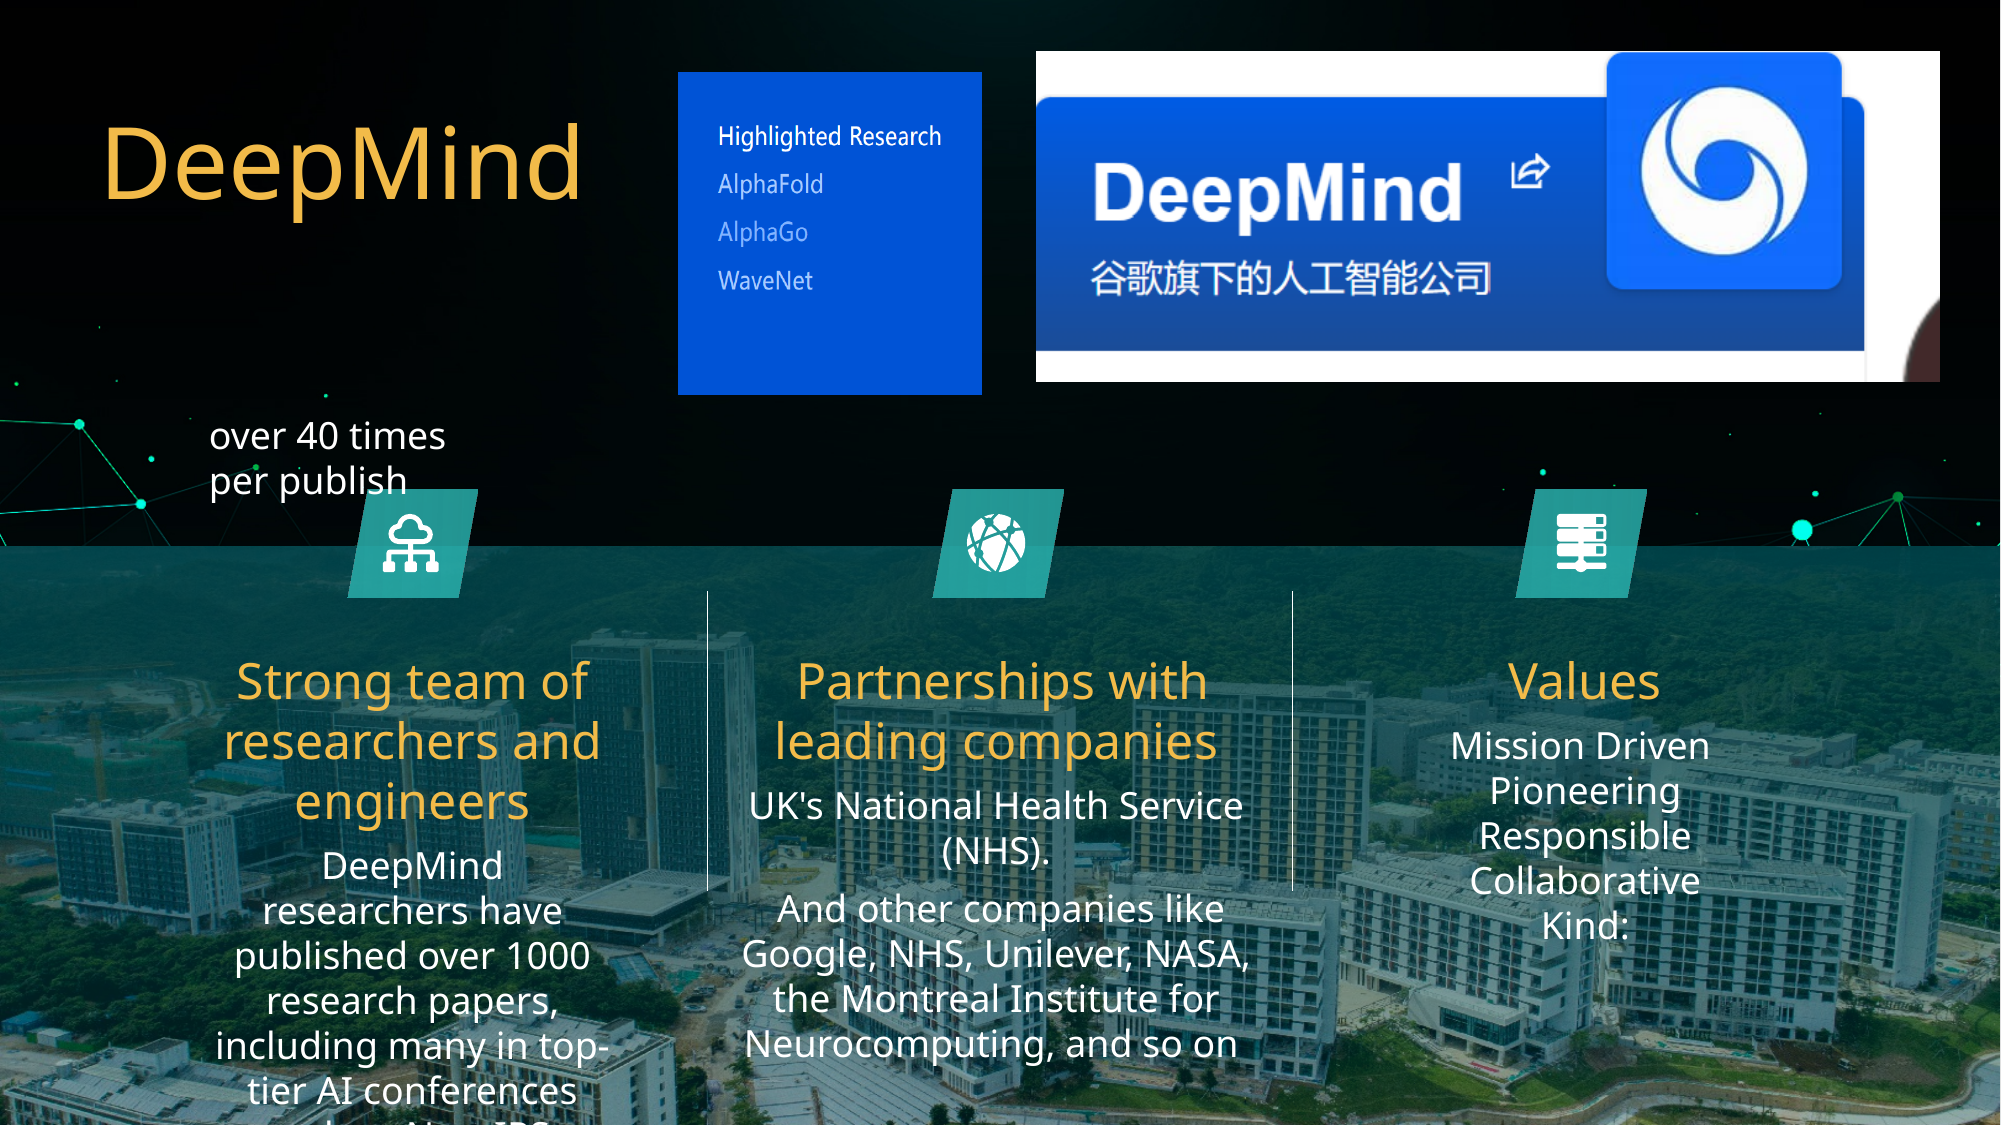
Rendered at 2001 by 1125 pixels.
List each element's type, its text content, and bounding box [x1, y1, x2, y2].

text_box Values Mission Driven Pioneering Responsible Collaborative Kind: [1371, 642, 1800, 955]
text_box [1555, 512, 1608, 574]
text_box [0, 546, 2000, 1125]
text_box [965, 513, 1027, 574]
text_box [1514, 488, 1648, 600]
text_box DeepMind [84, 92, 678, 267]
text_box [346, 510, 476, 600]
text_box [931, 488, 1065, 600]
picture [0, 0, 2001, 1125]
text_box Partnerships with leading companies UK's National Health Service (NHS). And other companies like Google, NHS, Unilever, NASA, the Montreal Institute for Neurocomputing, and so on [706, 642, 1287, 1073]
text_box over 40 times per publish [194, 404, 485, 510]
text_box [381, 512, 440, 574]
text_box Strong team of researchers and engineers DeepMind researchers have published over 1000 research papers, including many in top-tier AI conferences such as NeurIPS, ICML, and ICLR [198, 642, 627, 1125]
